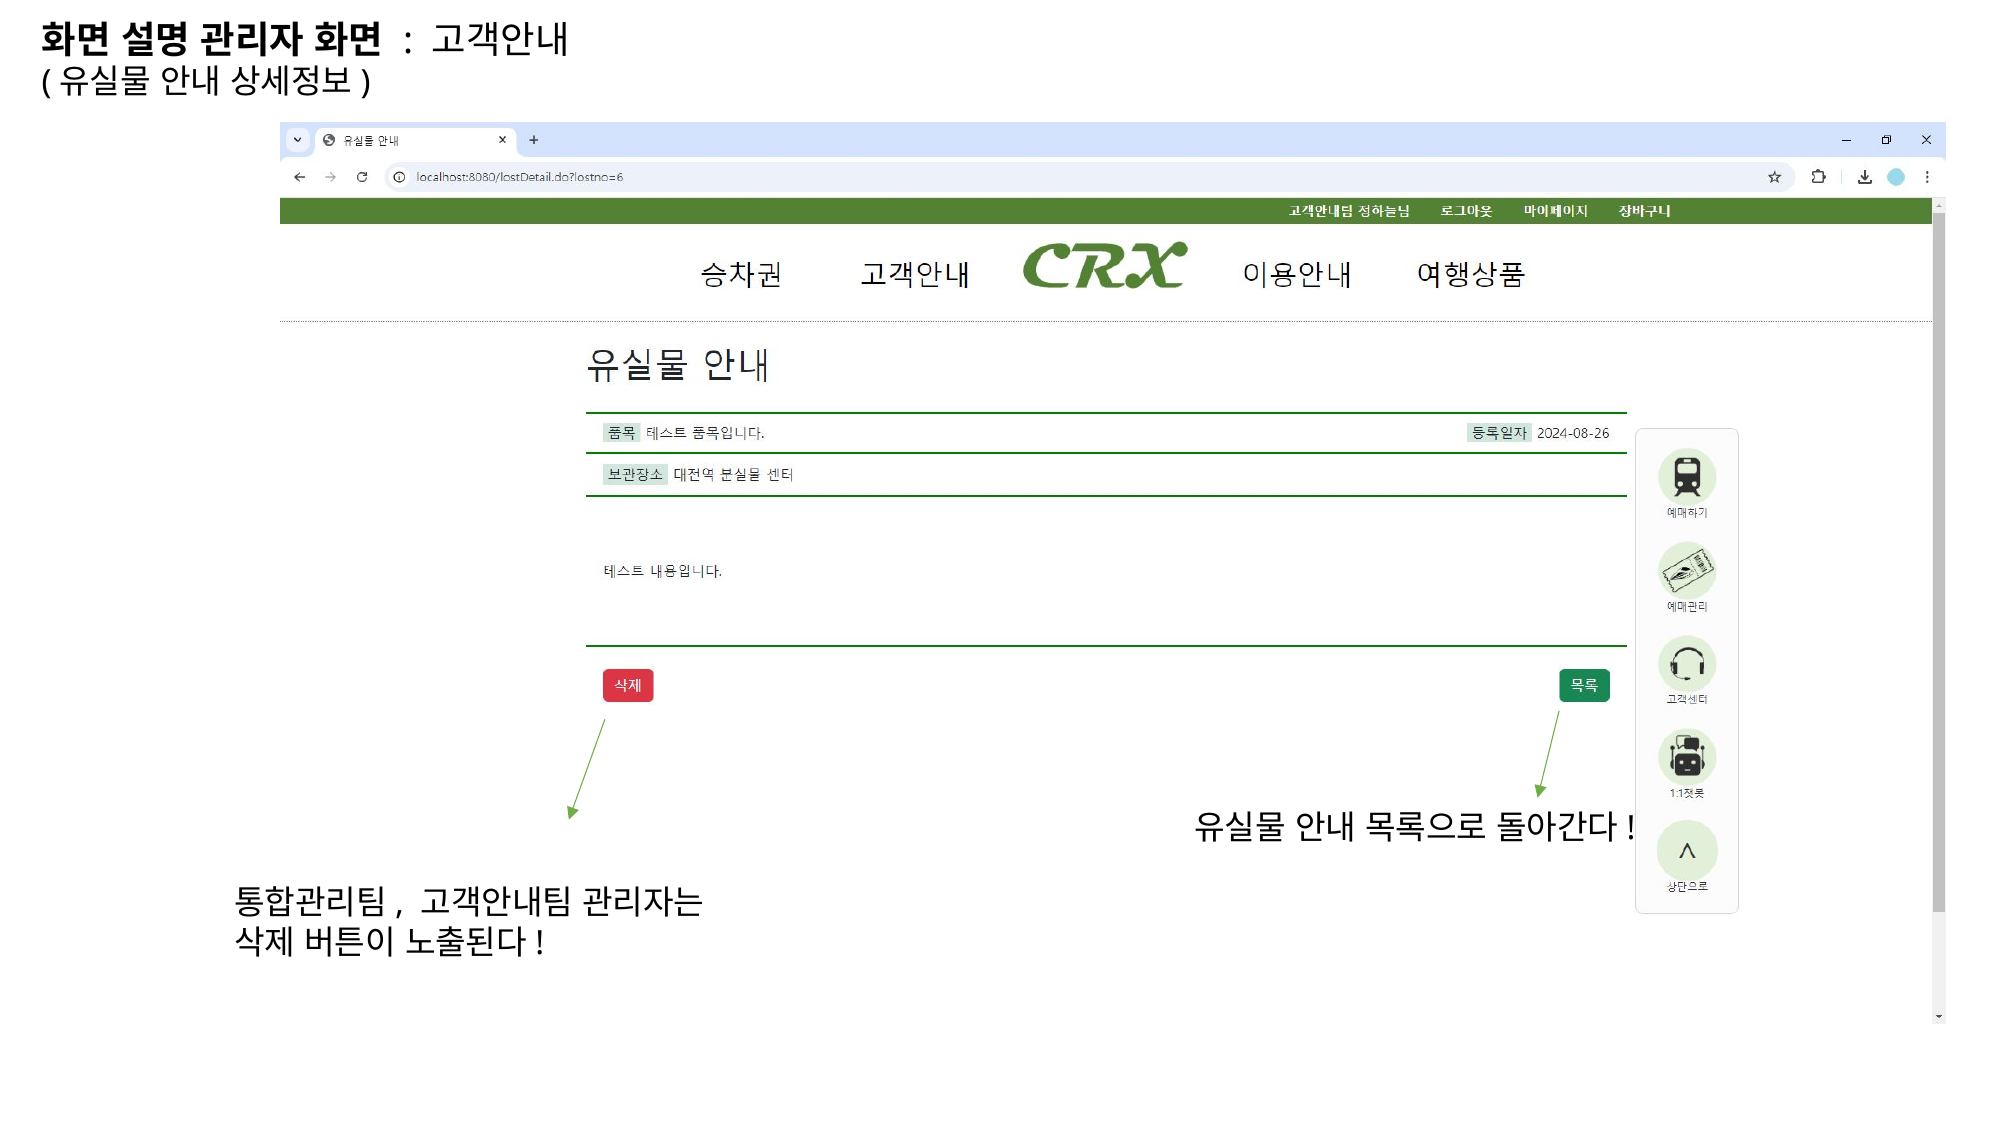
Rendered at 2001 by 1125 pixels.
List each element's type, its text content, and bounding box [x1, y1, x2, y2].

text_box 화면 설명 관리자 화면 : 고객안내 (유실물 안내 상세정보) [26, 8, 585, 108]
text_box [1537, 710, 1560, 798]
text_box 통합관리팀, 고객안내팀 관리자는 삭제 버튼이 노출된다! [219, 873, 279, 969]
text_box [568, 719, 605, 820]
picture [279, 122, 1946, 1025]
